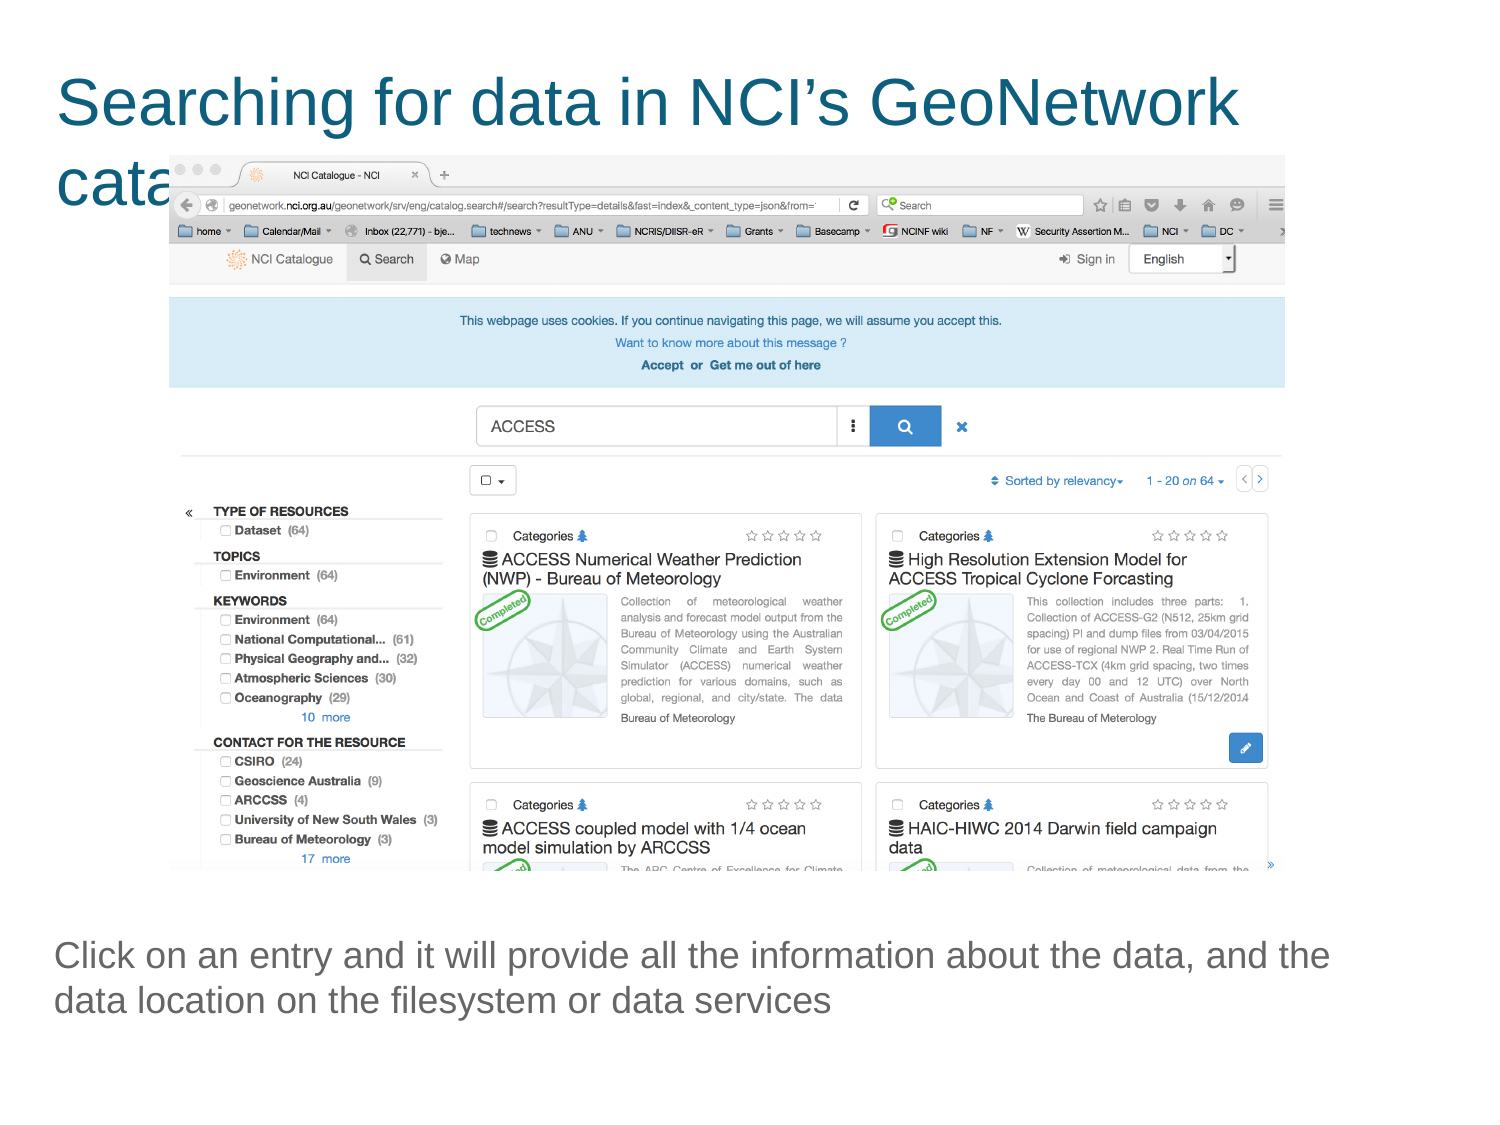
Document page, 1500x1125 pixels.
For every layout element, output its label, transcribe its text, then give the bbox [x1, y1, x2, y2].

title Searching for data in NCI’s GeoNetwork catalogue [41, 45, 1459, 233]
picture [169, 154, 1285, 871]
text_box Click on an entry and it will provide all the information about the data, and the data location on the filesystem or data services [39, 923, 1416, 1029]
